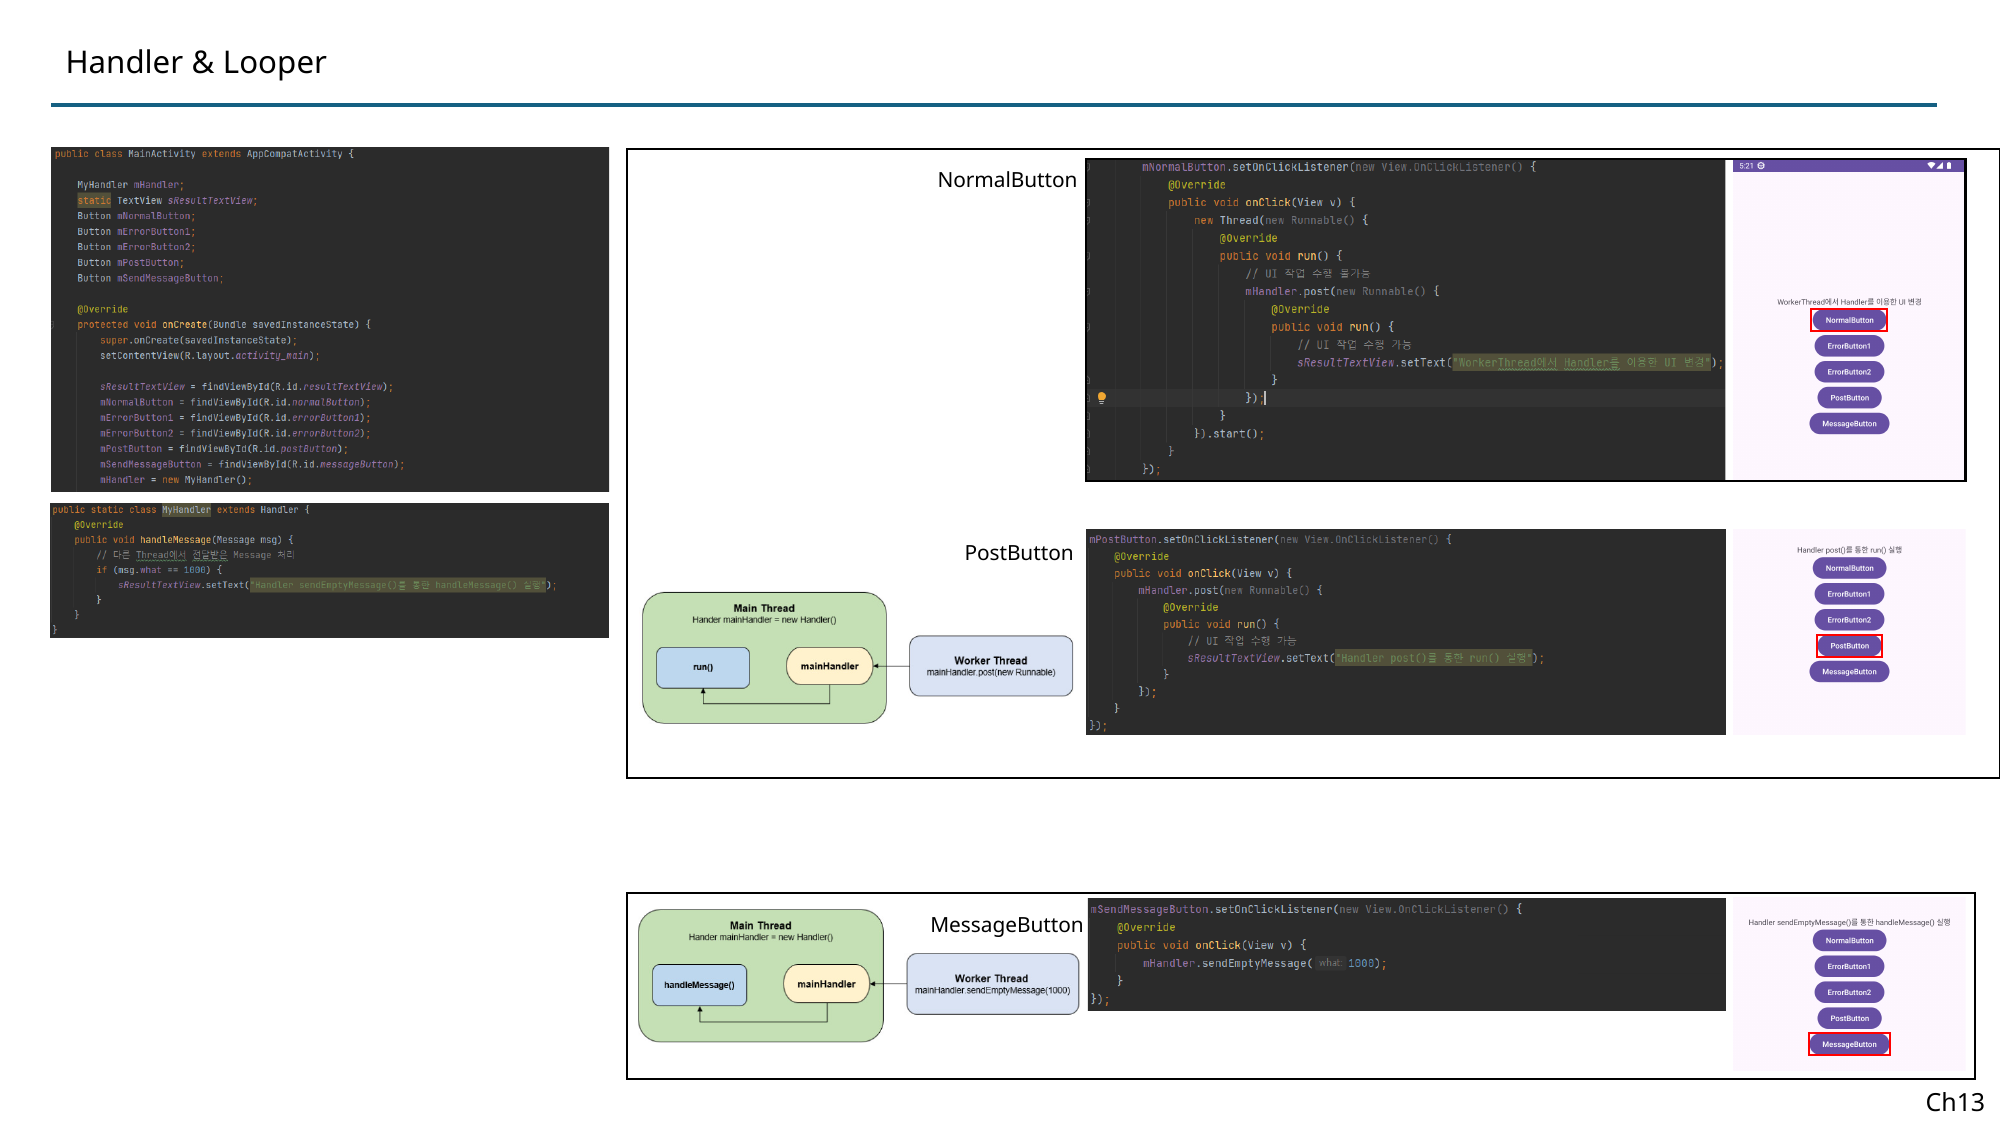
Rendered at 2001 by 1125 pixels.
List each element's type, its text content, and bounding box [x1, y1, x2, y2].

picture [1732, 529, 1967, 735]
picture [50, 146, 610, 493]
text_box Handler & Looper [50, 34, 697, 87]
text_box Ch13 [1849, 1079, 2000, 1125]
text_box [626, 148, 2000, 779]
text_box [50, 502, 609, 639]
picture [636, 908, 1081, 1043]
picture [1732, 896, 1967, 1072]
picture [639, 590, 1075, 725]
picture [1732, 158, 1967, 481]
text_box [626, 891, 1977, 1081]
text_box MessageButton [915, 891, 1100, 945]
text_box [1087, 898, 1726, 1011]
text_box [1085, 529, 1726, 735]
picture [1085, 158, 1726, 481]
